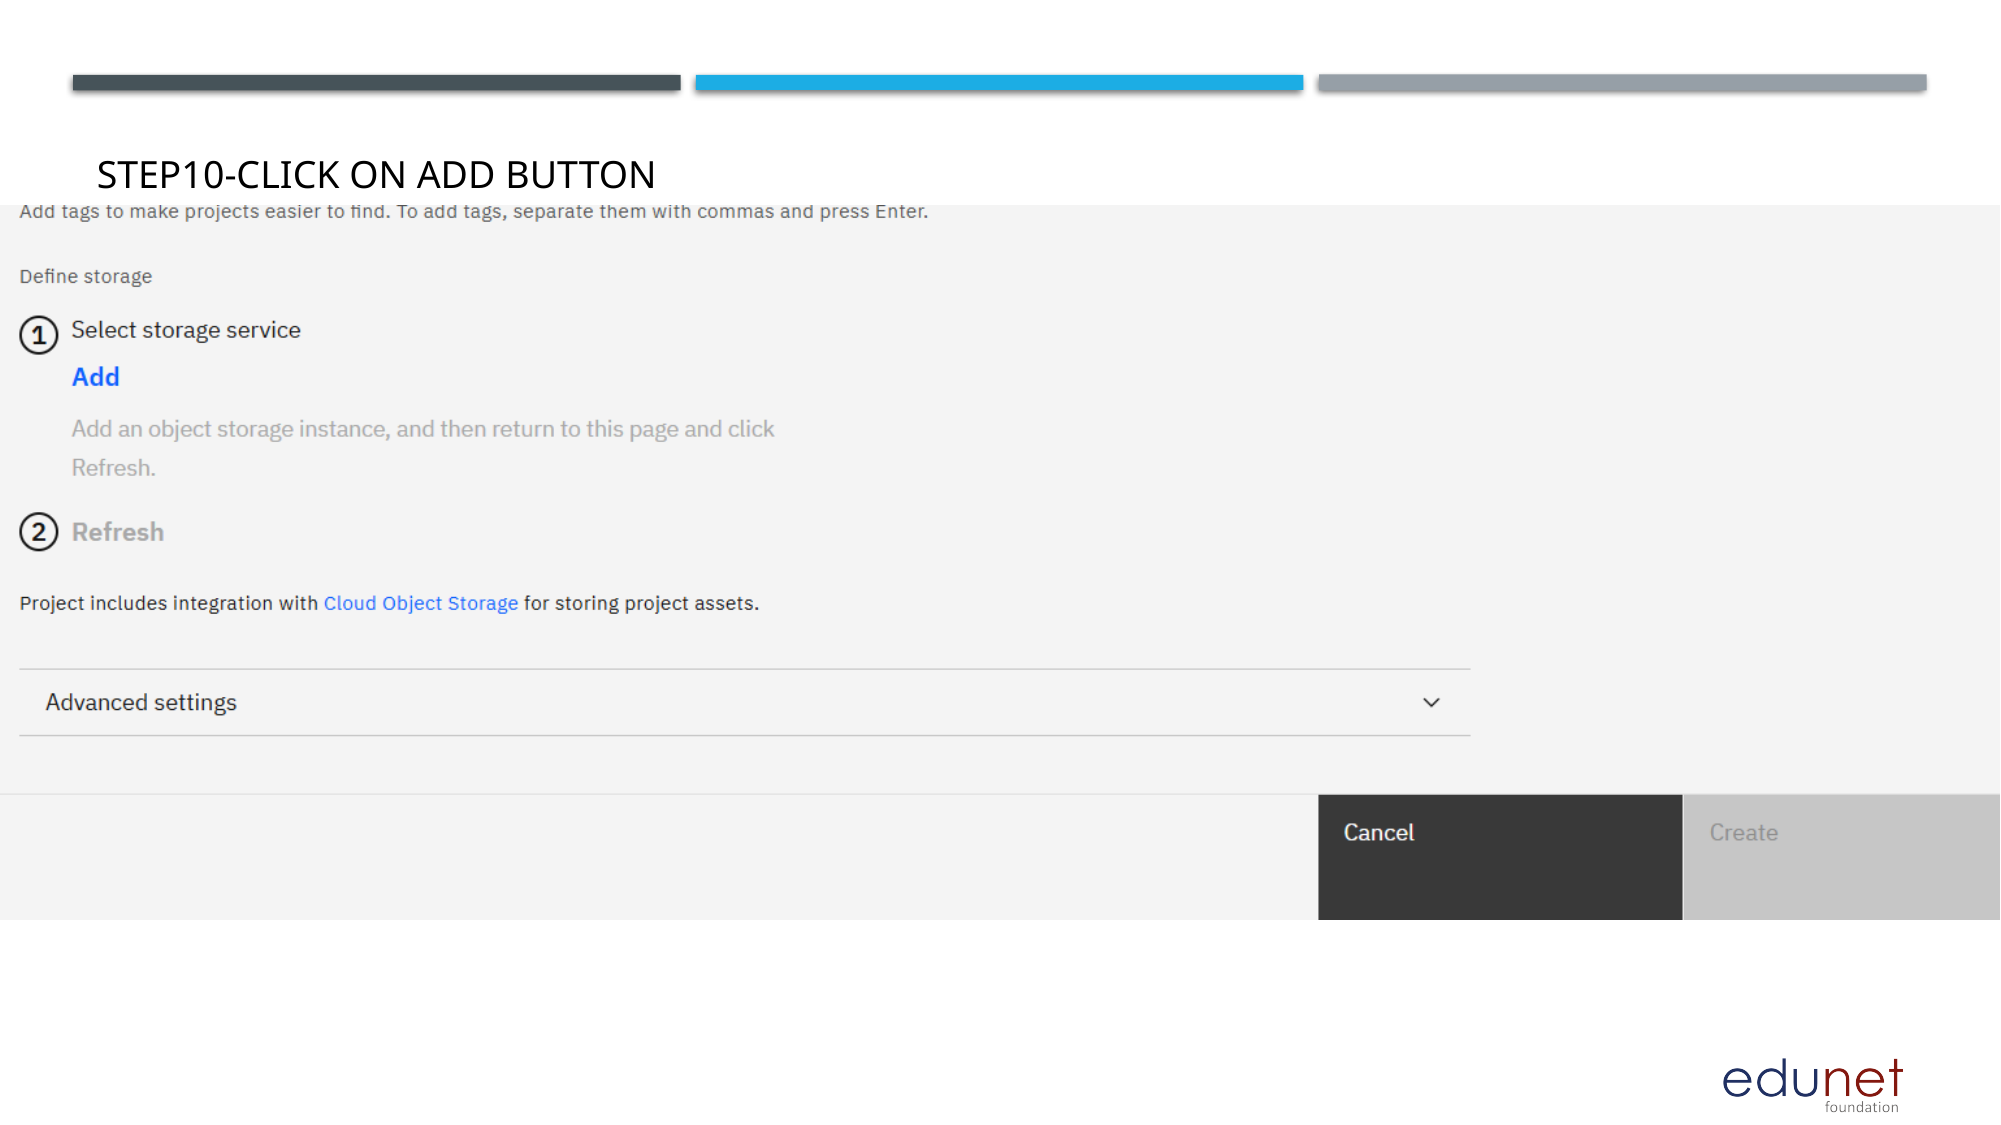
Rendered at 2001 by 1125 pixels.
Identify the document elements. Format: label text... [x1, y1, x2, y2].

picture [1719, 1056, 1905, 1116]
picture [0, 205, 2000, 920]
text_box STEP10-CLICK ON ADD BUTTON [82, 143, 1700, 202]
